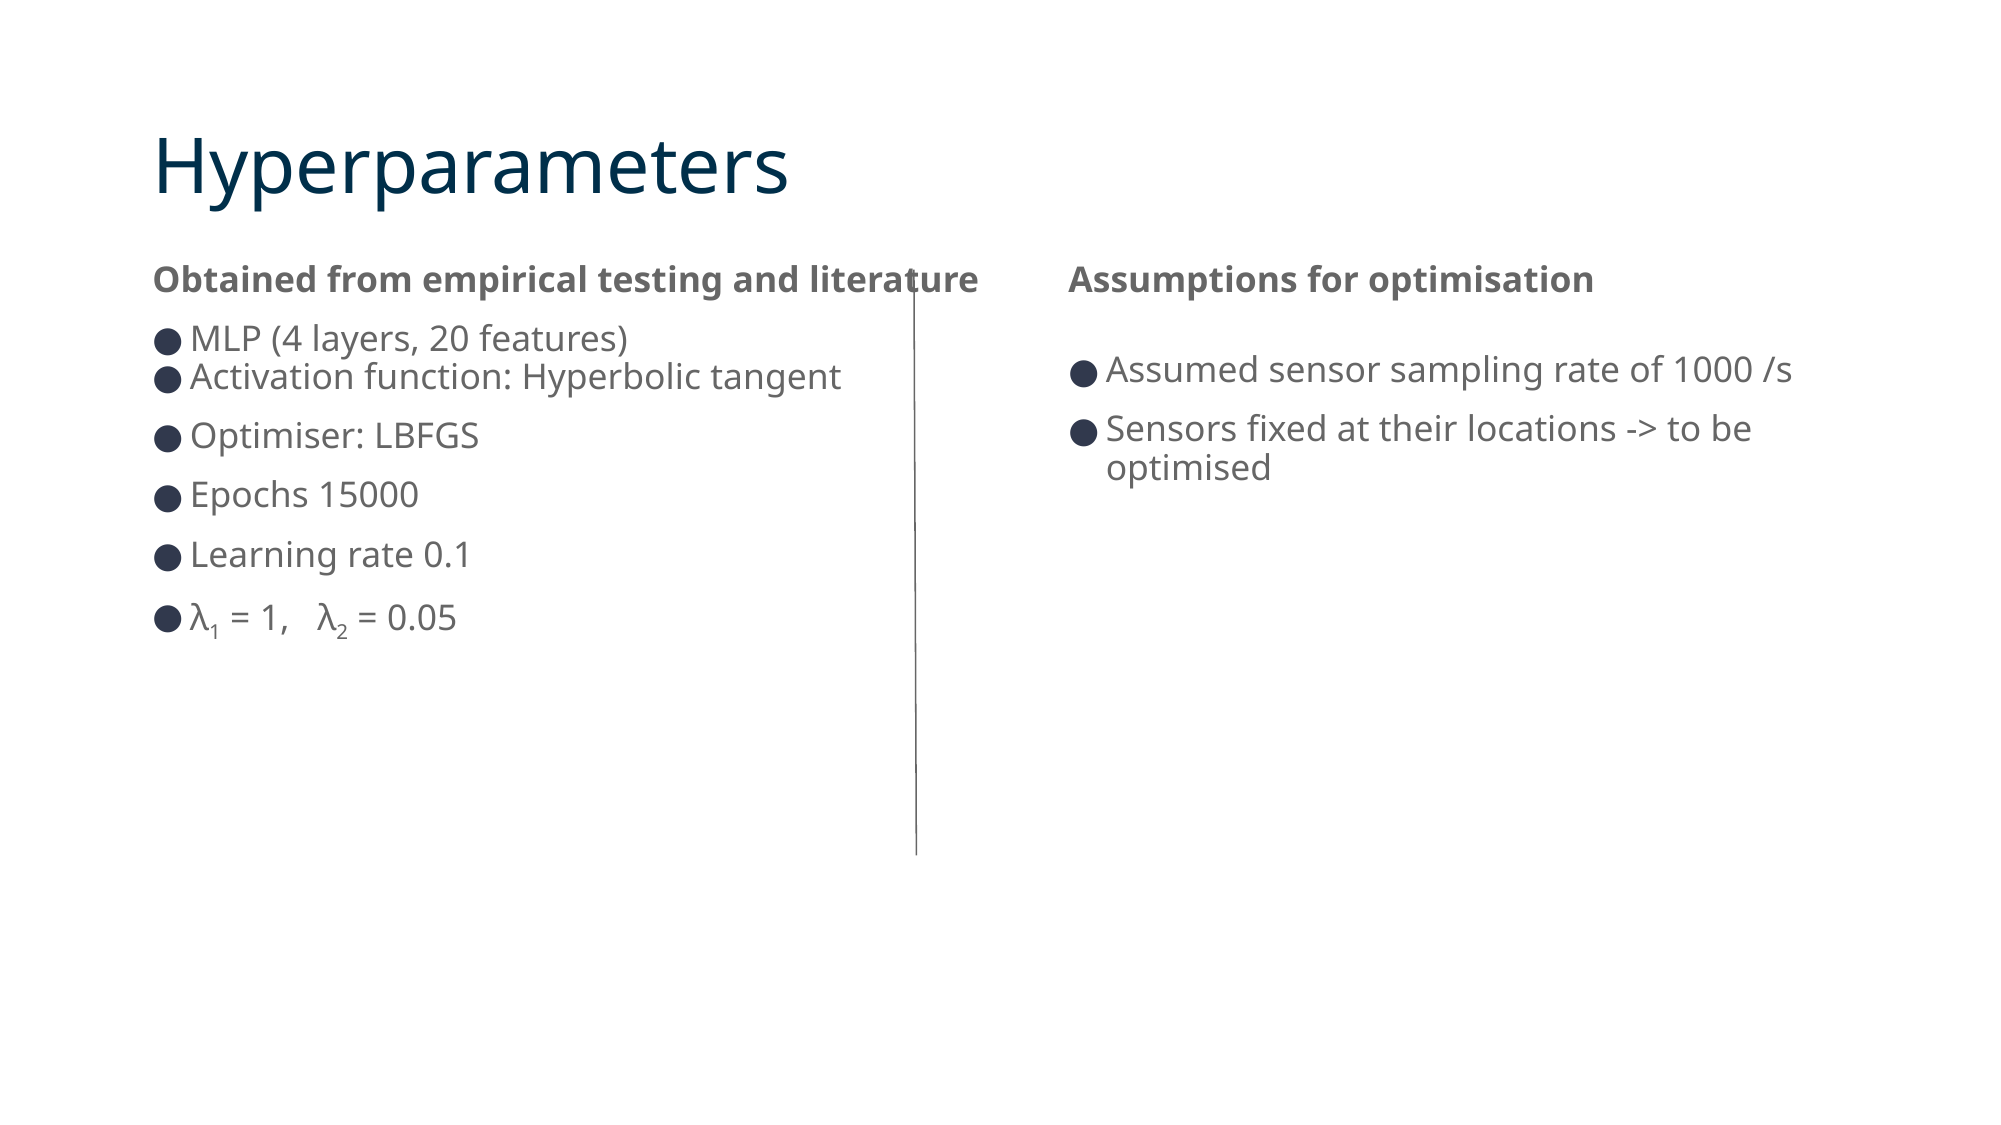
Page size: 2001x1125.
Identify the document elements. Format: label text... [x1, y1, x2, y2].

title Hyperparameters [137, 59, 1863, 242]
list MLP (4 layers, 20 features) Activation function: Hyperbolic tangent Optimiser: LBFGS Epochs 15000 Learning rate 0.1 λ1 = 1, λ2 = 0.05 [137, 319, 1863, 970]
text_box Obtained from empirical testing and literature [137, 242, 1053, 319]
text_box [913, 269, 917, 856]
text_box Assumed sensor sampling rate of 1000 /s Sensors fixed at their locations -> to be optimised [1053, 337, 1863, 970]
text_box Assumptions for optimisation [1053, 242, 1957, 331]
